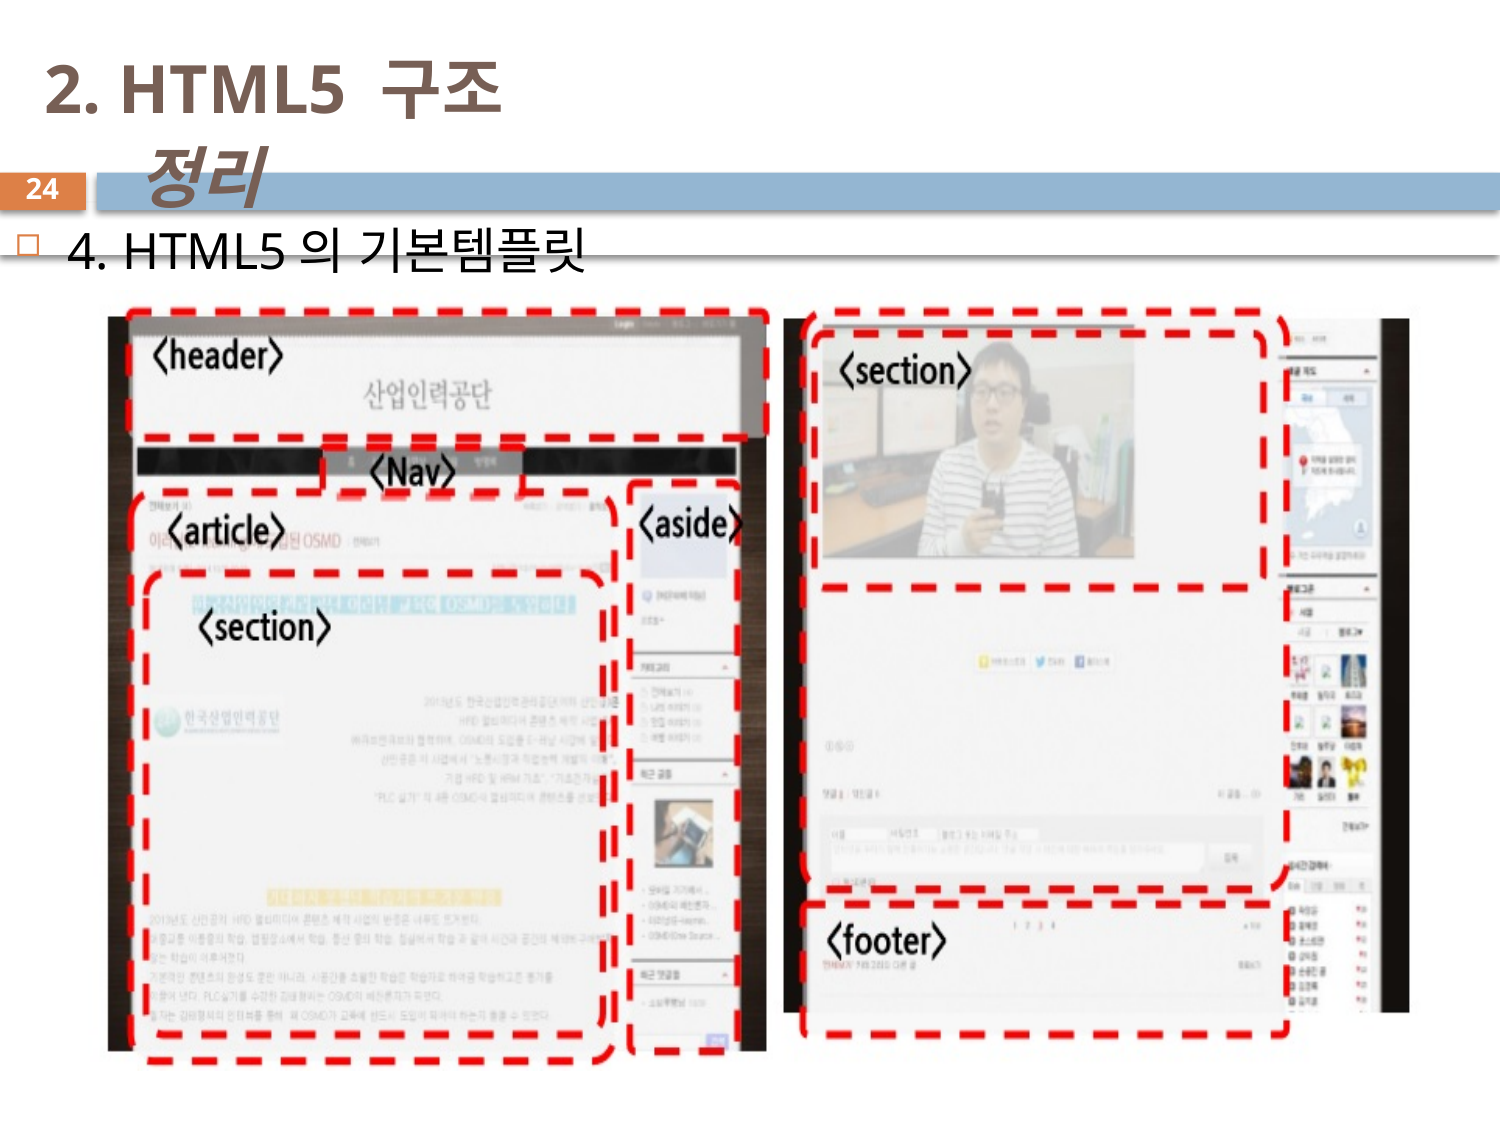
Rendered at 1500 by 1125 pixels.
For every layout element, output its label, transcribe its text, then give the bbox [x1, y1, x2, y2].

title 2. HTML5 구조 [29, 30, 1367, 143]
text_box 4. HTML5의 기본템플릿 [0, 212, 1447, 1105]
picture [88, 290, 1448, 1071]
text_box 정리 [123, 120, 313, 232]
slide_number 24 [0, 170, 87, 211]
